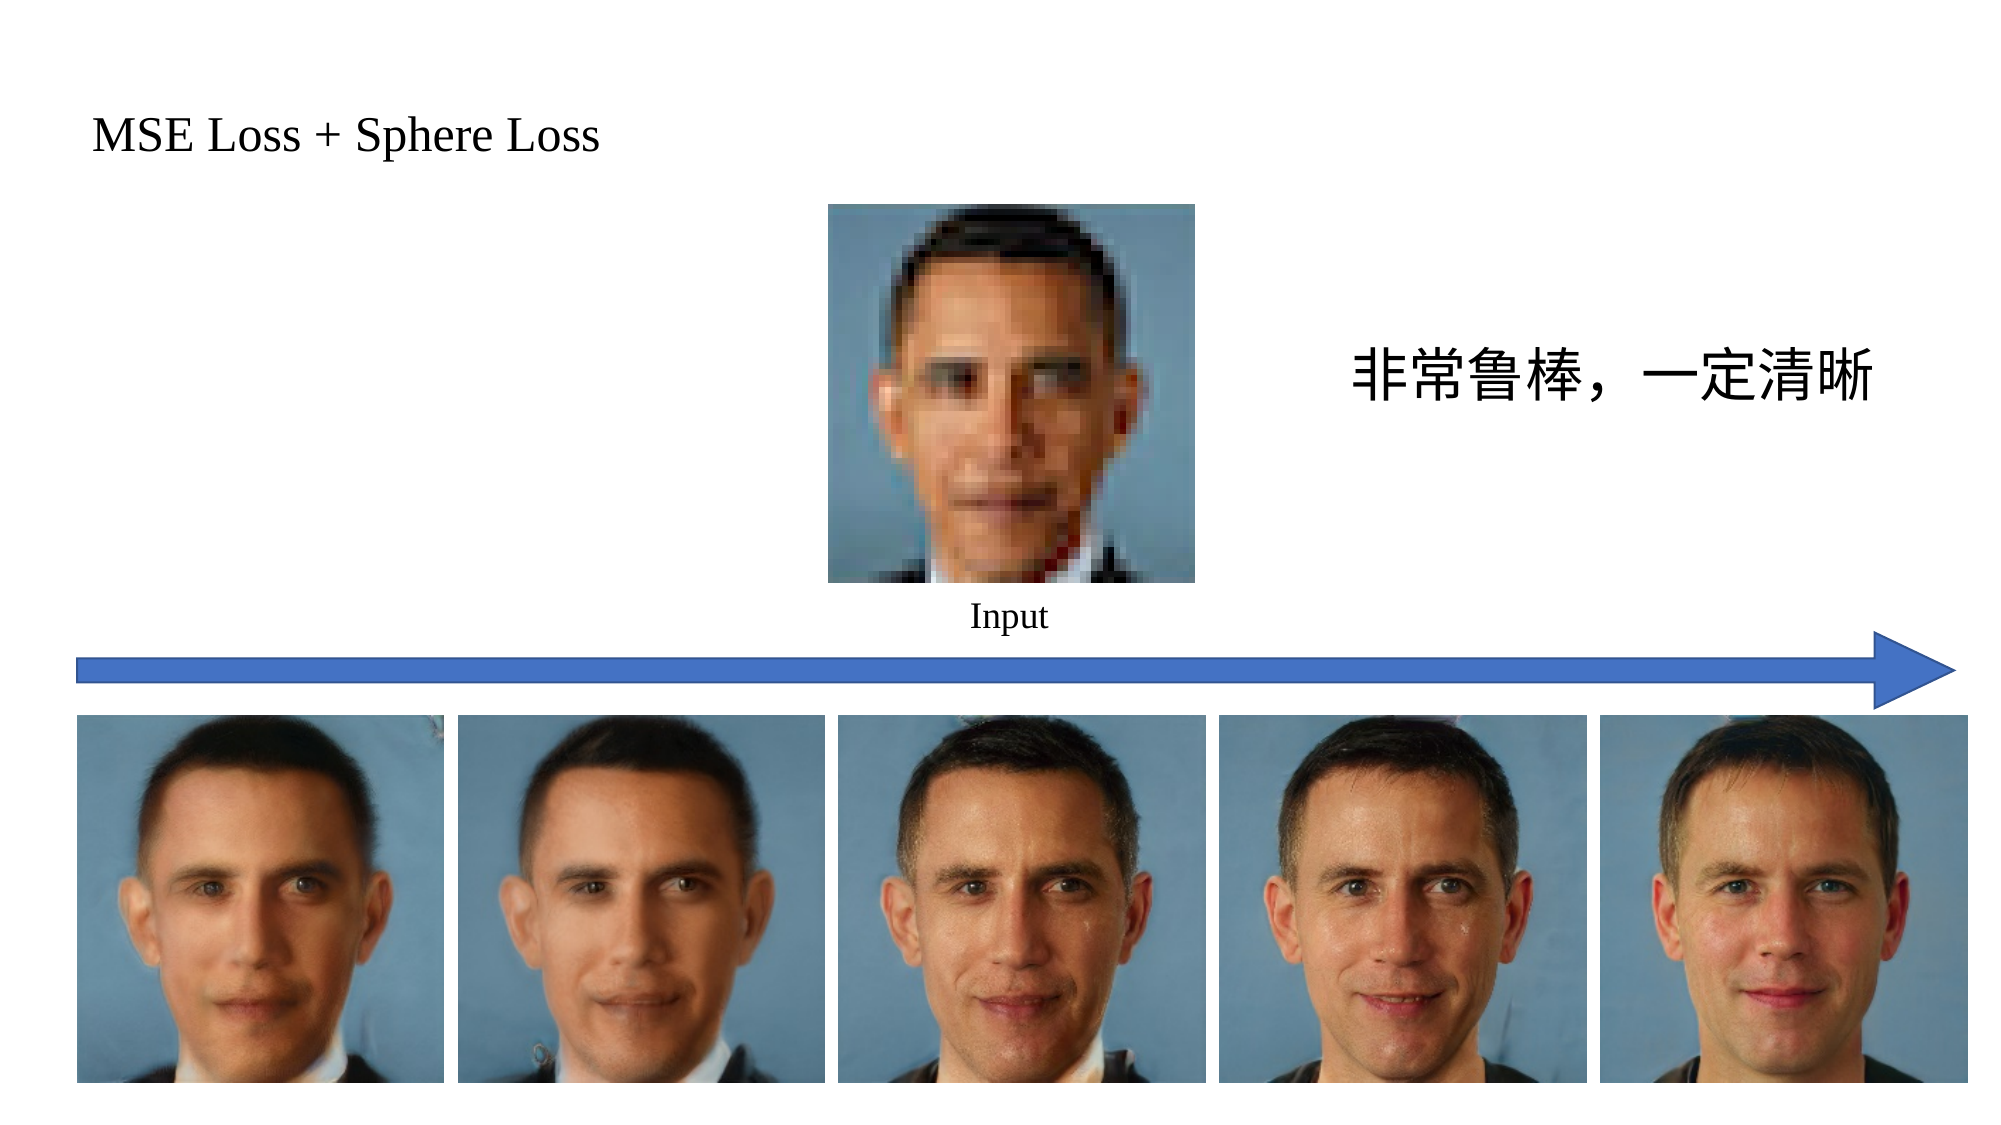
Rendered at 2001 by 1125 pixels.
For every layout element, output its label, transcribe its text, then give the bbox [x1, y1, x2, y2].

text_box 非常鲁棒，一定清晰 [1335, 331, 1890, 416]
picture [828, 204, 1195, 583]
picture [457, 715, 825, 1083]
picture [1600, 715, 1968, 1083]
text_box MSE Loss + Sphere Loss [77, 93, 694, 169]
picture [77, 715, 444, 1083]
text_box Input [954, 583, 1064, 644]
text_box [76, 630, 1957, 710]
picture [838, 715, 1206, 1083]
picture [1219, 715, 1587, 1083]
